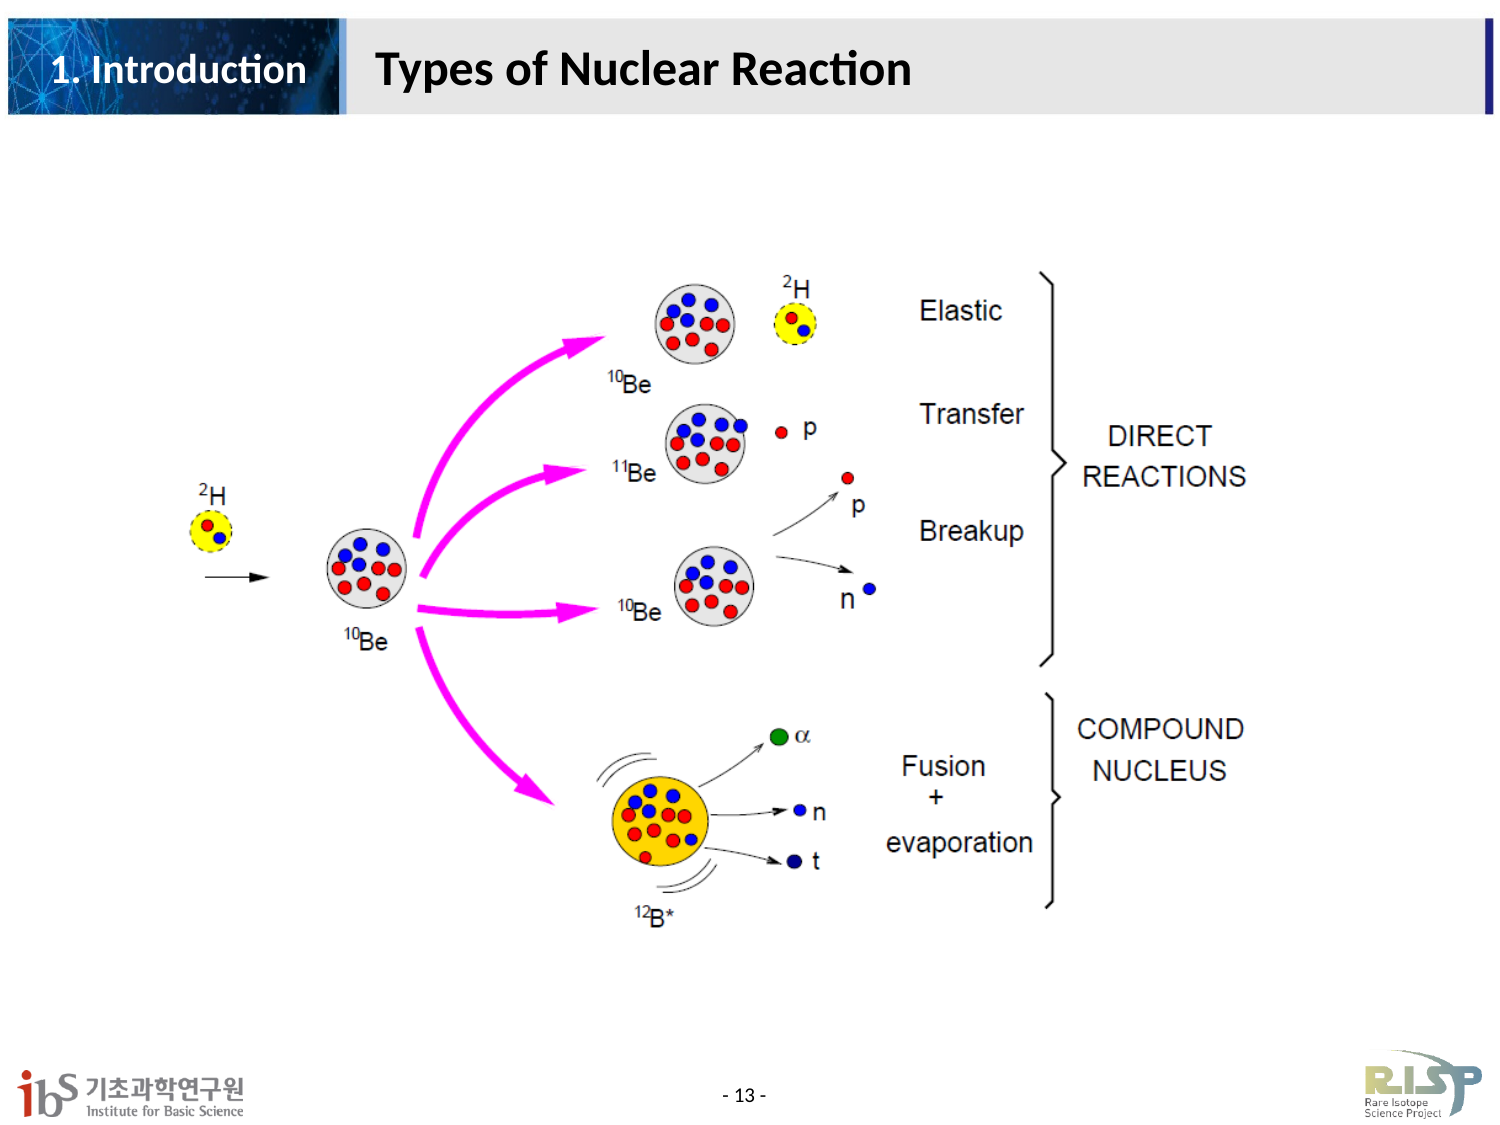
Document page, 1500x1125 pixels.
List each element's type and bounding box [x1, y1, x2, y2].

picture [17, 1070, 243, 1117]
picture [2, 10, 1500, 130]
picture [1364, 1049, 1482, 1119]
picture [98, 184, 1424, 1027]
